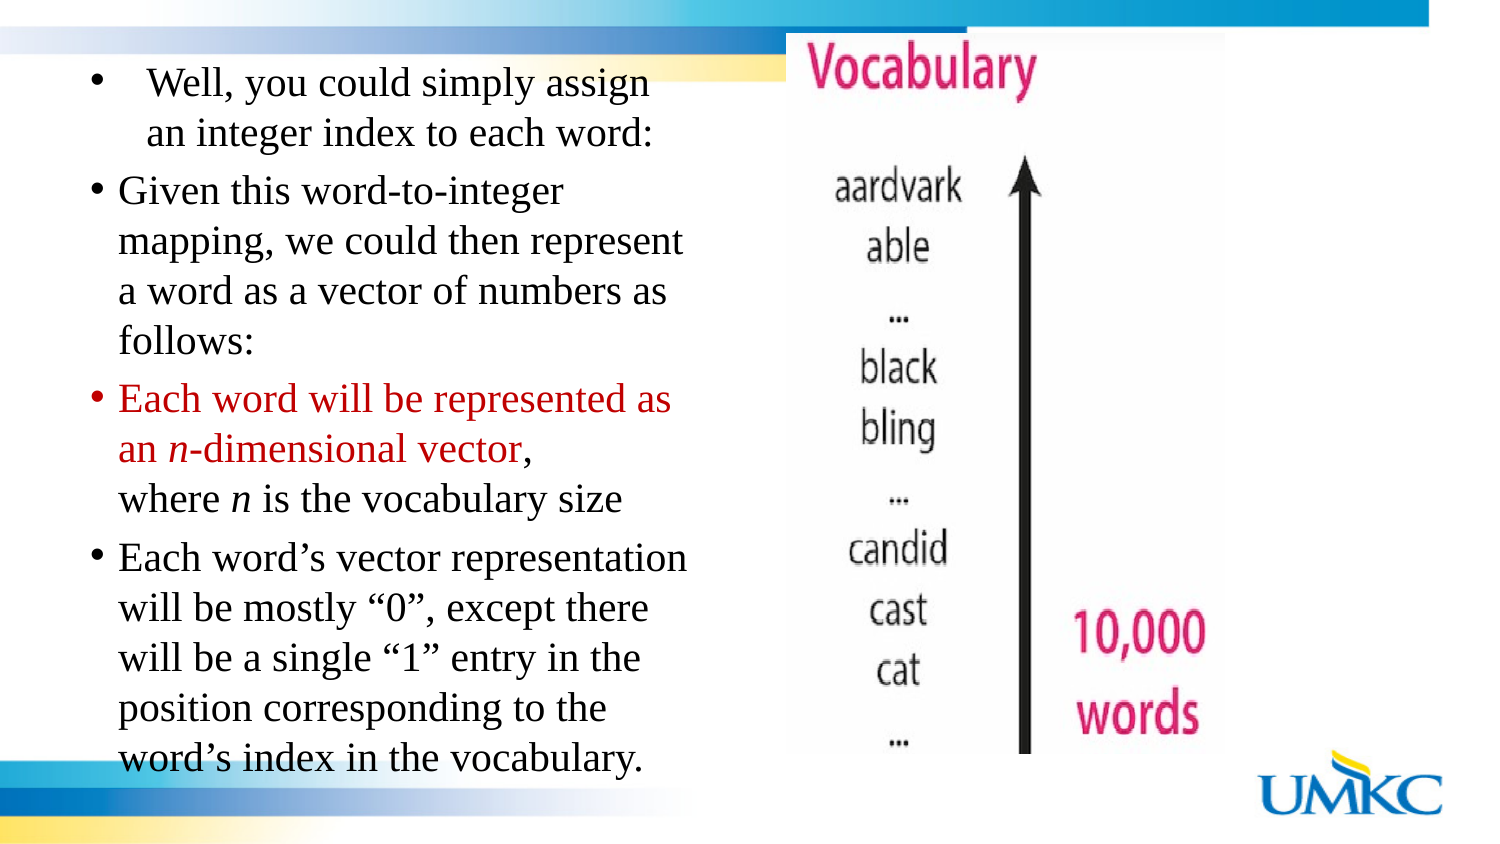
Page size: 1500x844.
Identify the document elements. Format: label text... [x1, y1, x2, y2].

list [786, 33, 1226, 754]
list Well, you could simply assign an integer index to each word: Given this word-to-integer mapping, we could then represent a word as a vector of numbers as follows: Each word will be represented as an n-dimensional vector, where n is the vocabulary size Each word’s vector representation will be mostly “0”, except there will be a single “1” entry in the position corresponding to the word’s index in the vocabulary. [75, 46, 714, 785]
picture [0, 0, 1500, 844]
